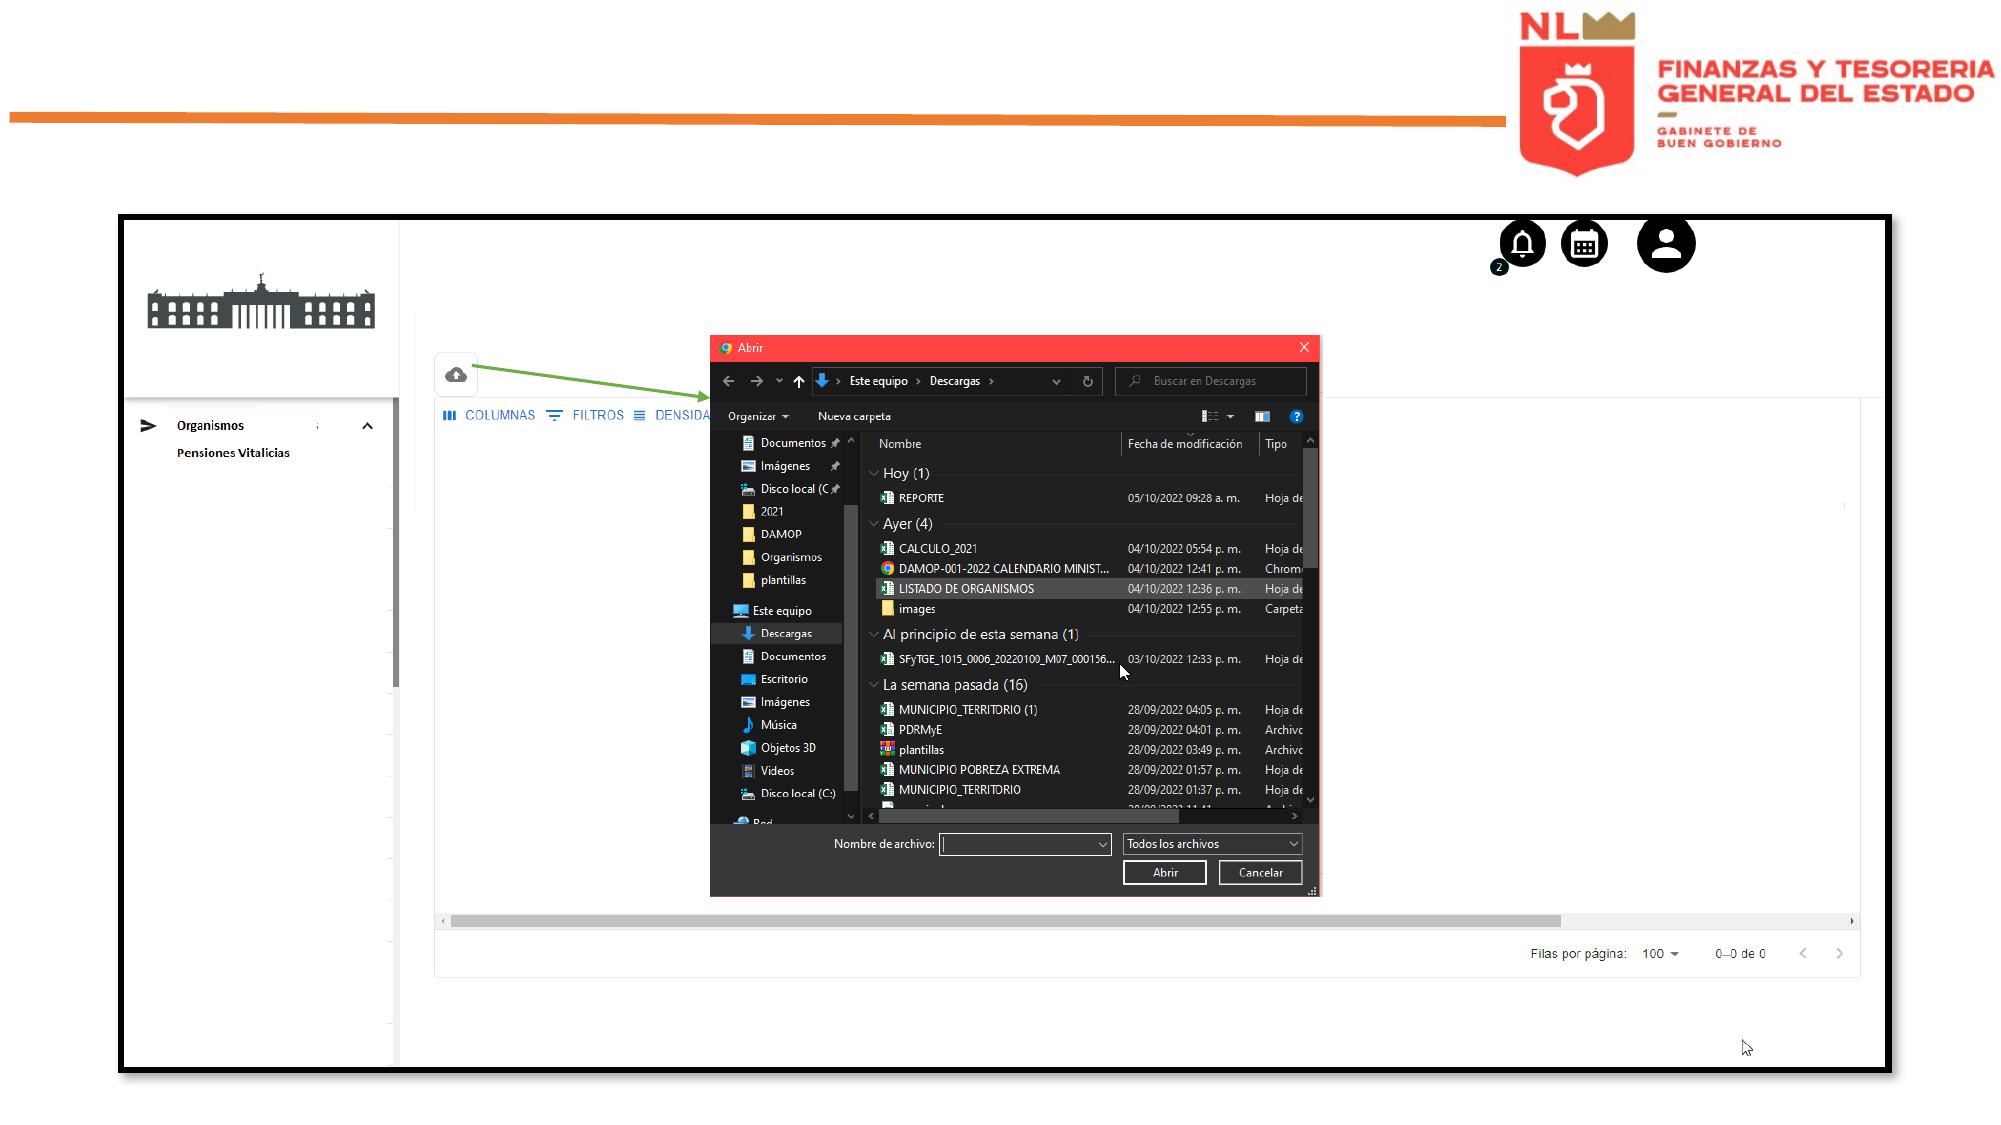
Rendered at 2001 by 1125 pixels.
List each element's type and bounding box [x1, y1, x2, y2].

text_box [471, 365, 711, 399]
picture [123, 219, 1886, 1067]
picture [1506, 1, 2000, 184]
text_box [9, 117, 1506, 123]
